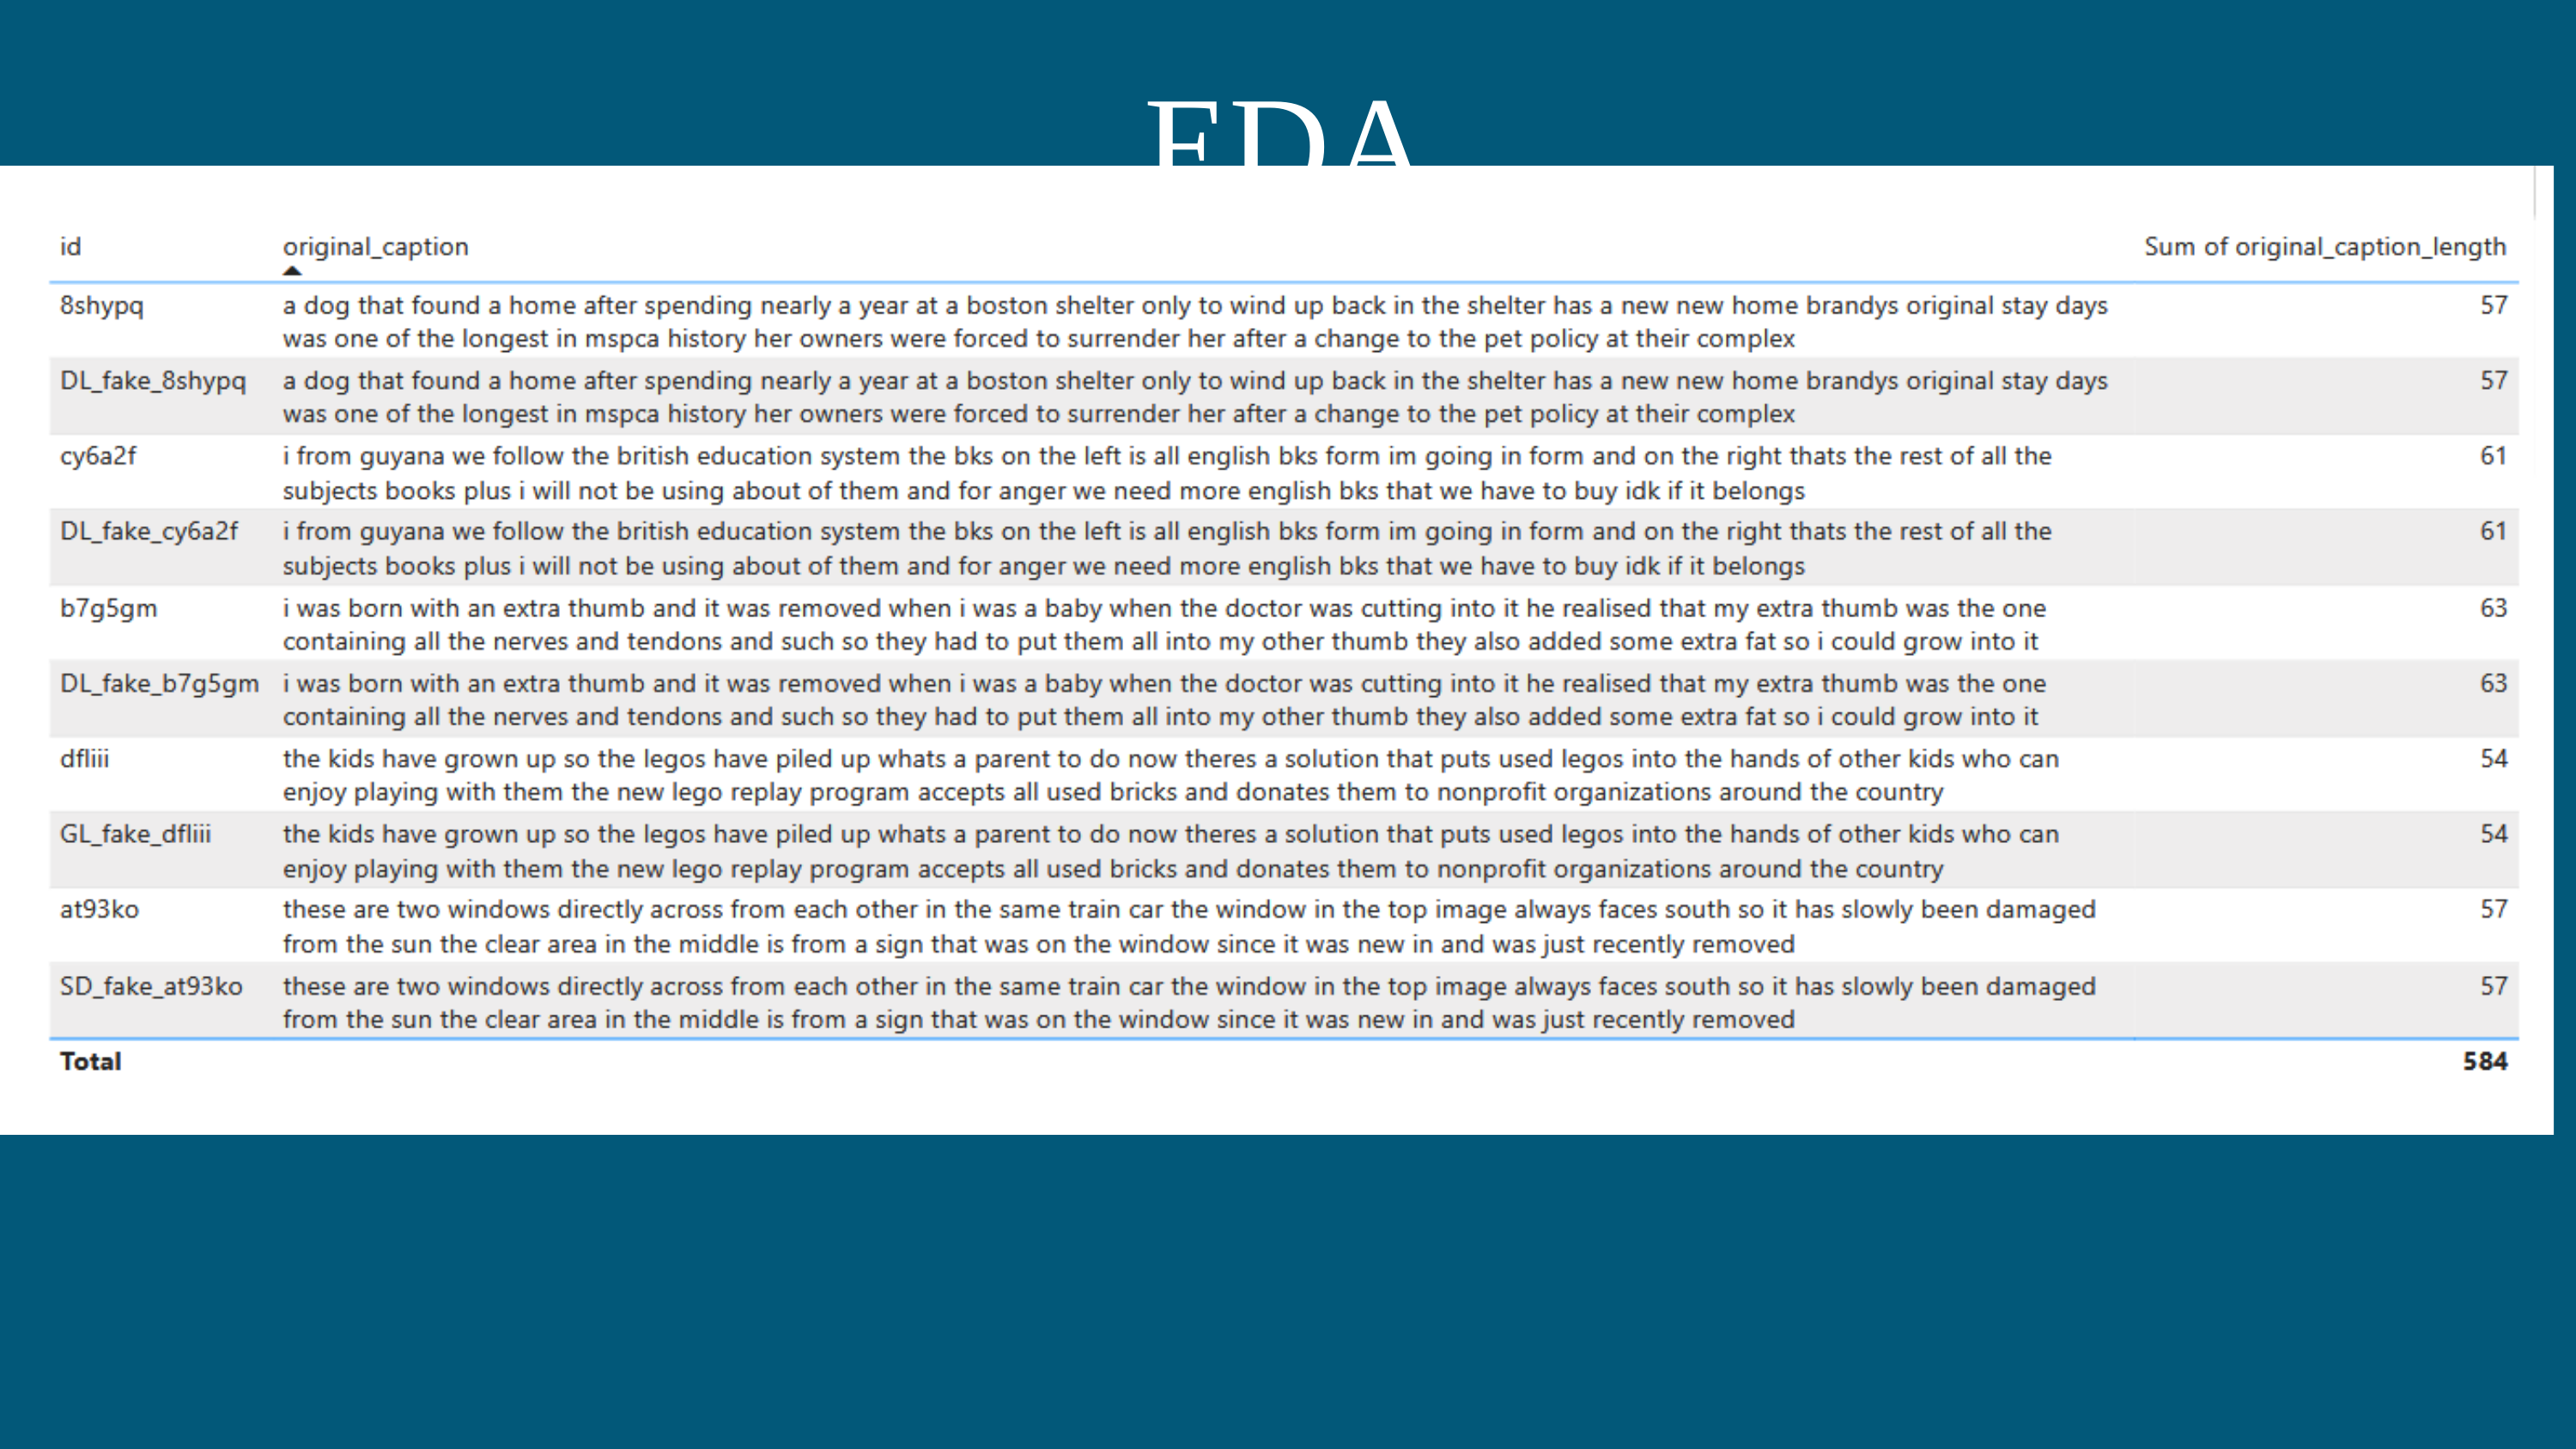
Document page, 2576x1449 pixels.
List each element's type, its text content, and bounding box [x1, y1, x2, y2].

text_box [0, 166, 2555, 1135]
text_box EDA [1133, 0, 1443, 221]
